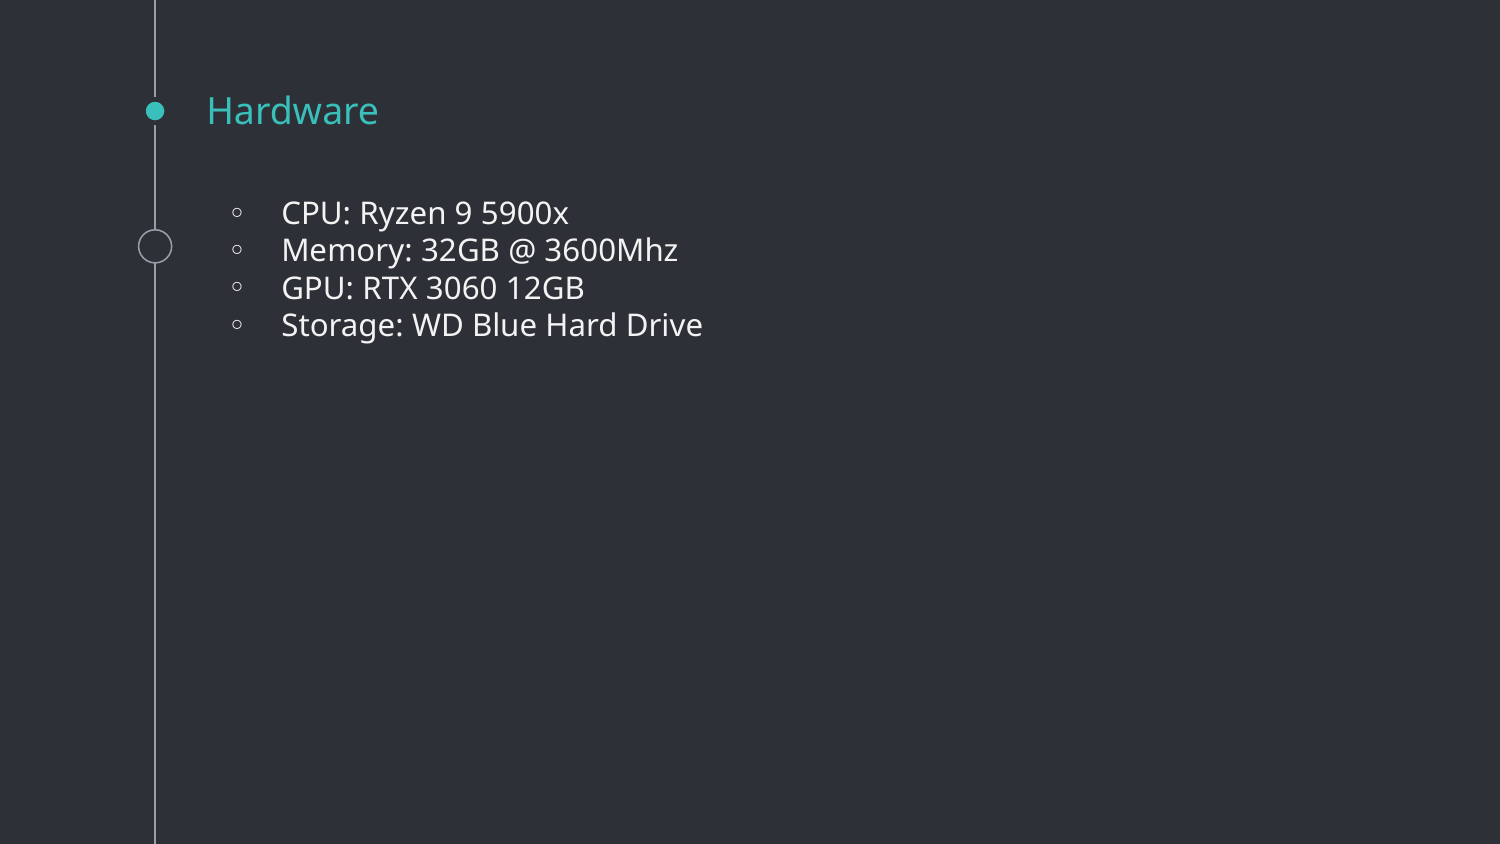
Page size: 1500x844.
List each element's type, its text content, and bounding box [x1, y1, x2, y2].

list CPU: Ryzen 9 5900x Memory: 32GB @ 3600Mhz GPU: RTX 3060 12GB Storage: WD Blue Hard Drive [191, 178, 1317, 790]
title Hardware [191, 90, 1317, 147]
